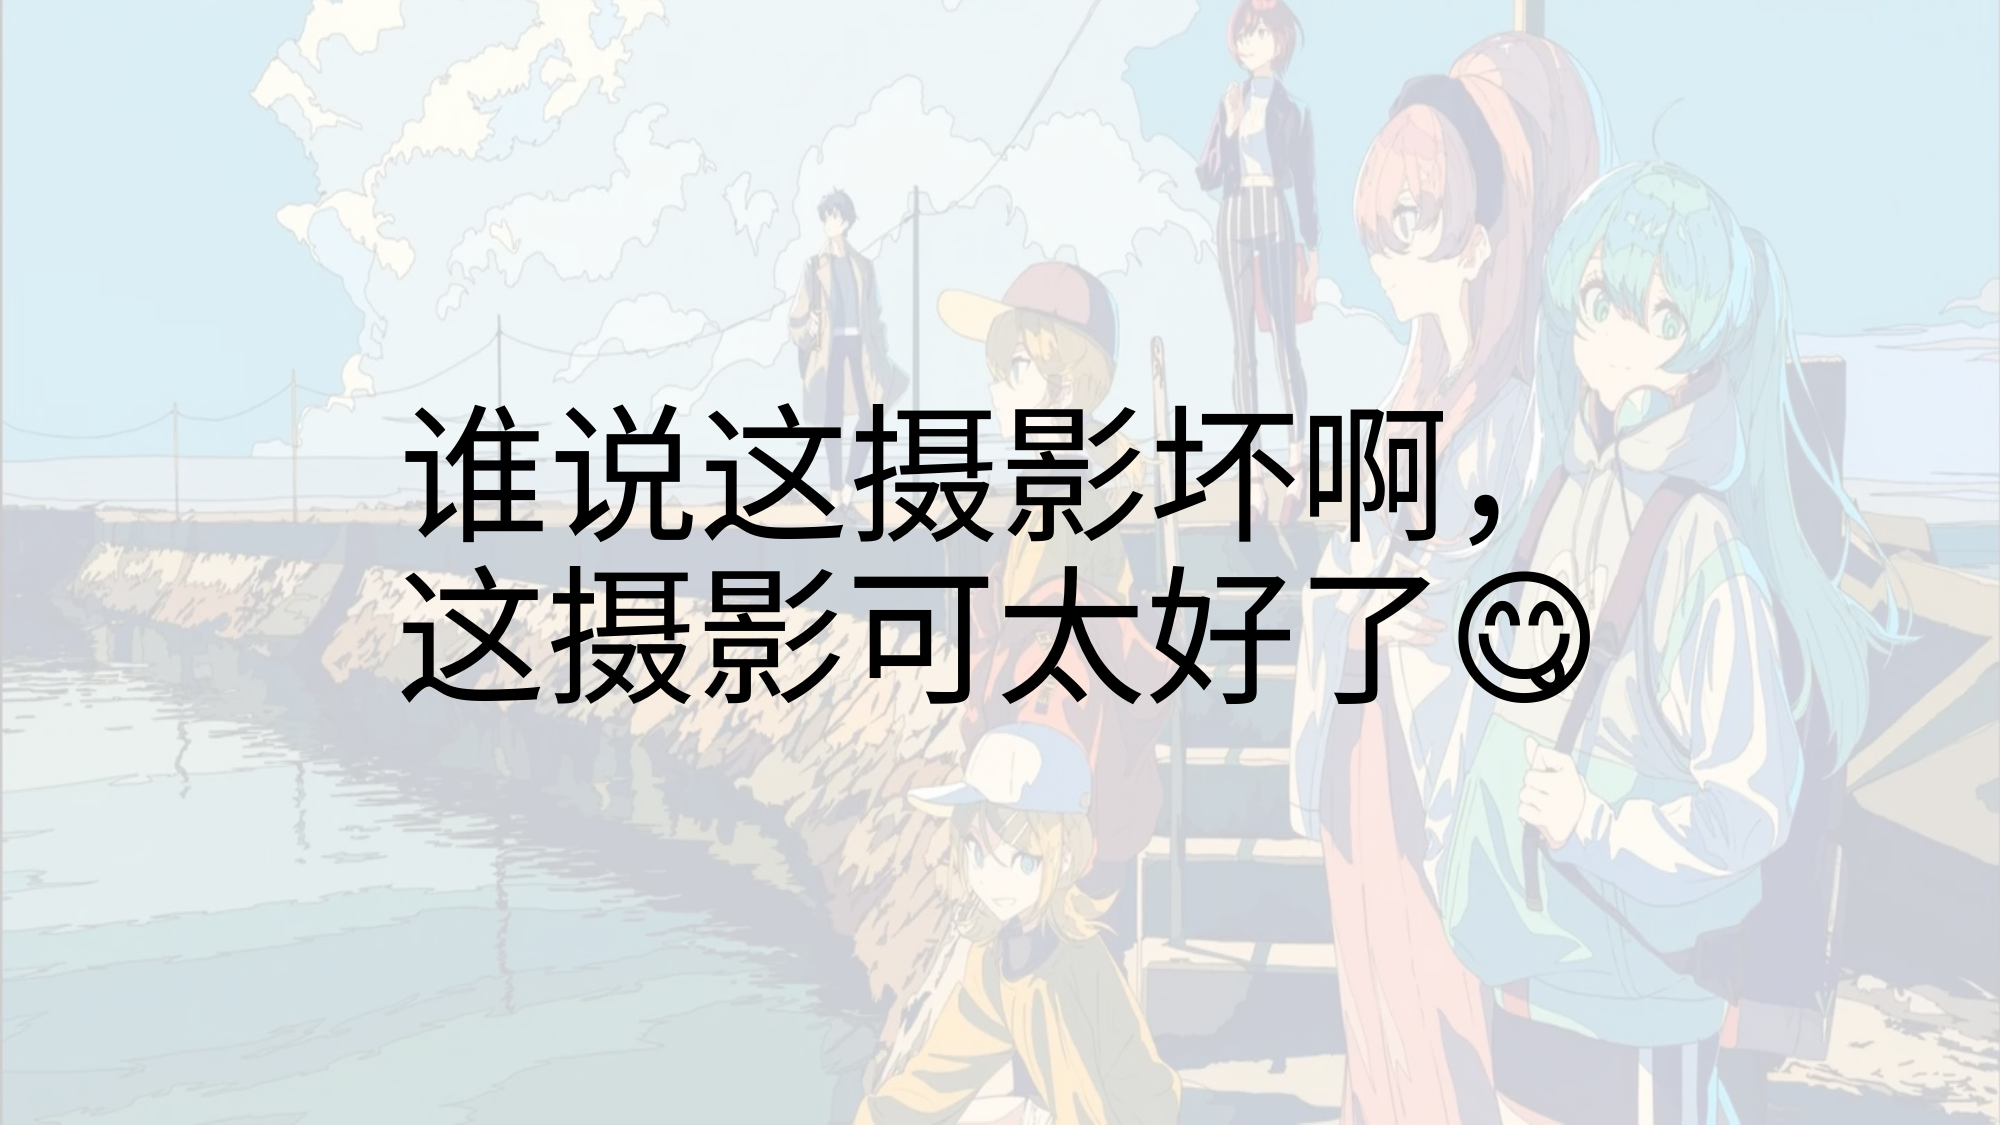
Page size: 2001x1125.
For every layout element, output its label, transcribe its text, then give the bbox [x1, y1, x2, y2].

title 谁说这摄影坏啊， 这摄影可太好了😋 [137, 59, 1863, 1065]
